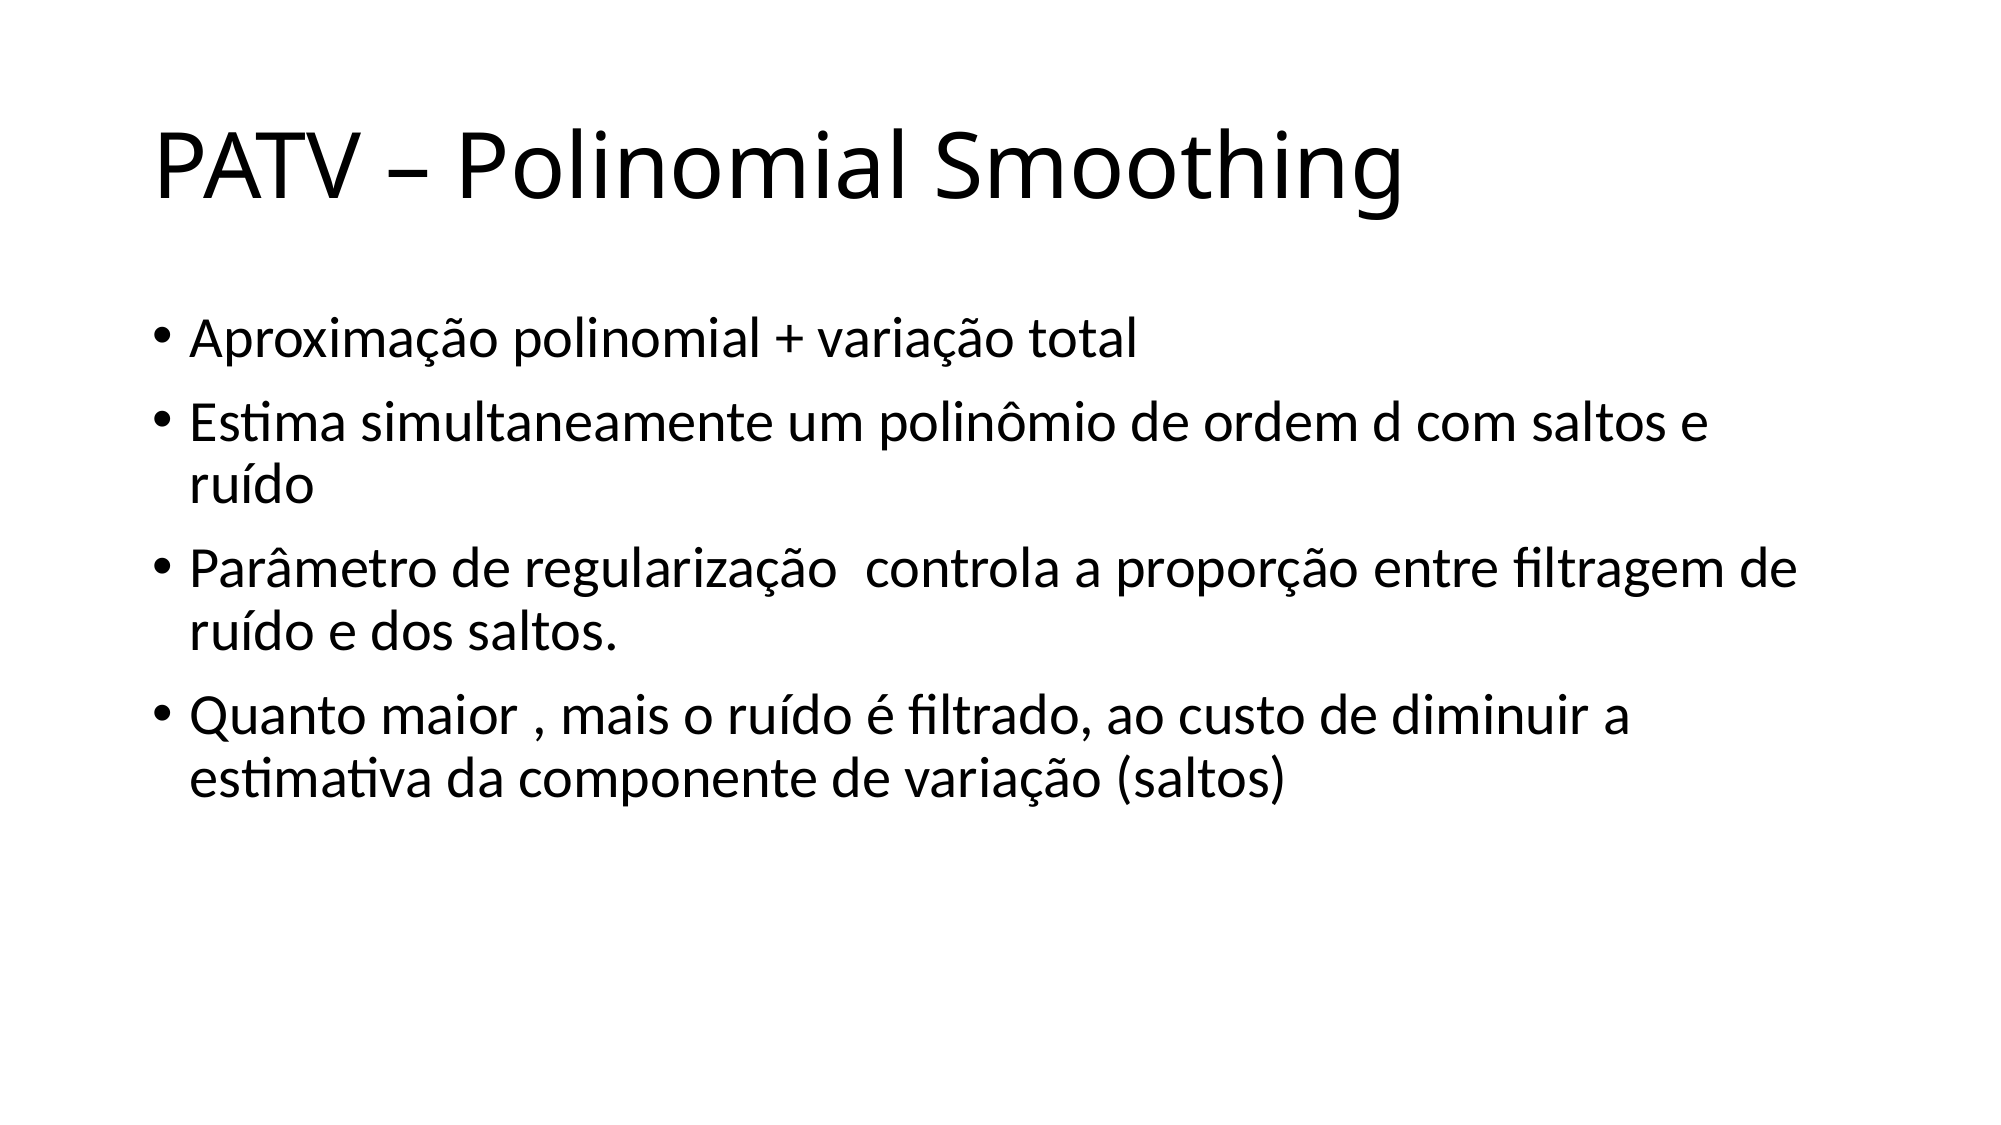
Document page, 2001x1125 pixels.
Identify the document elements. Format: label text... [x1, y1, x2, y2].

title PATV – Polinomial Smoothing [137, 59, 1863, 278]
